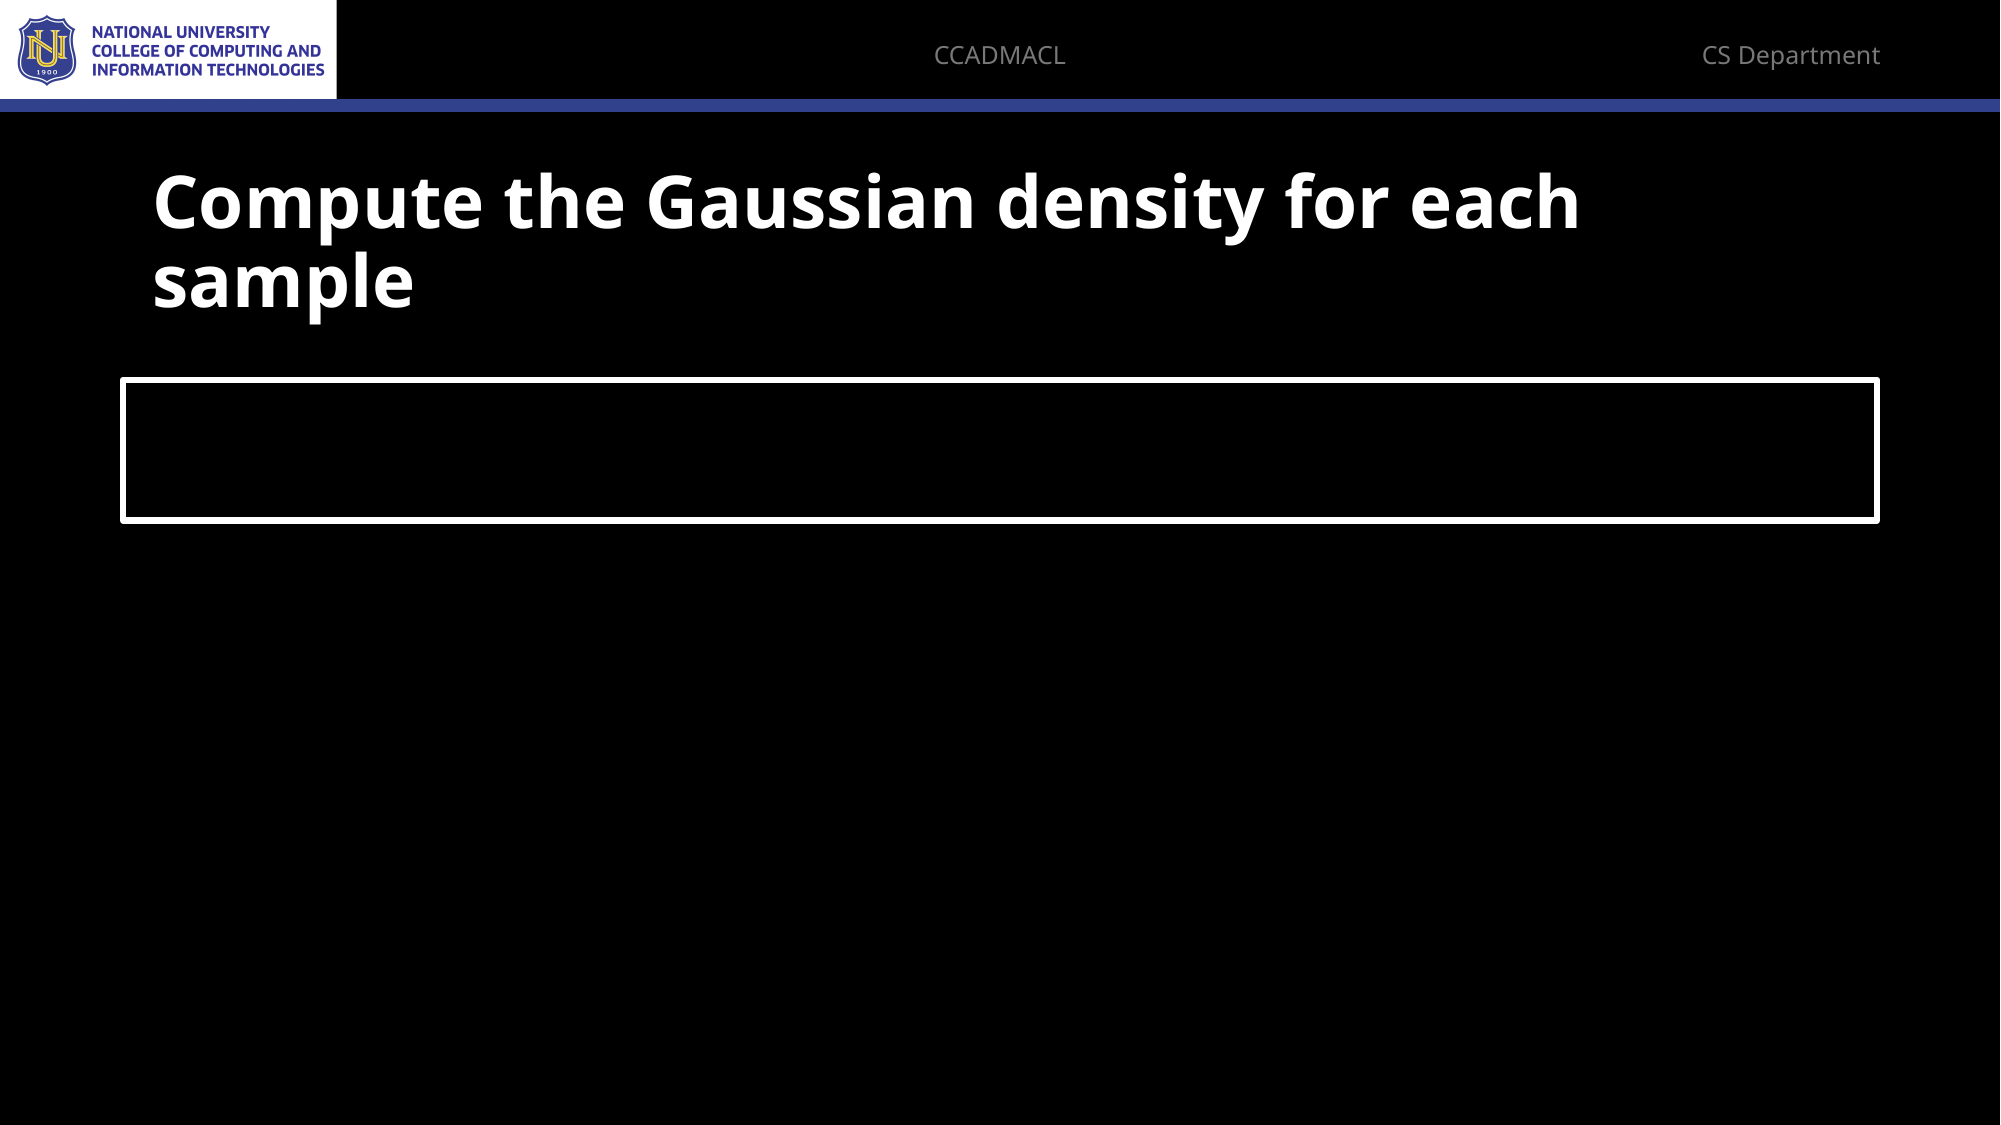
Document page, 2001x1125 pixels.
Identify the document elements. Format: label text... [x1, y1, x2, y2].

picture [0, 0, 337, 99]
title Compute the Gaussian density for each sample [137, 135, 1863, 353]
